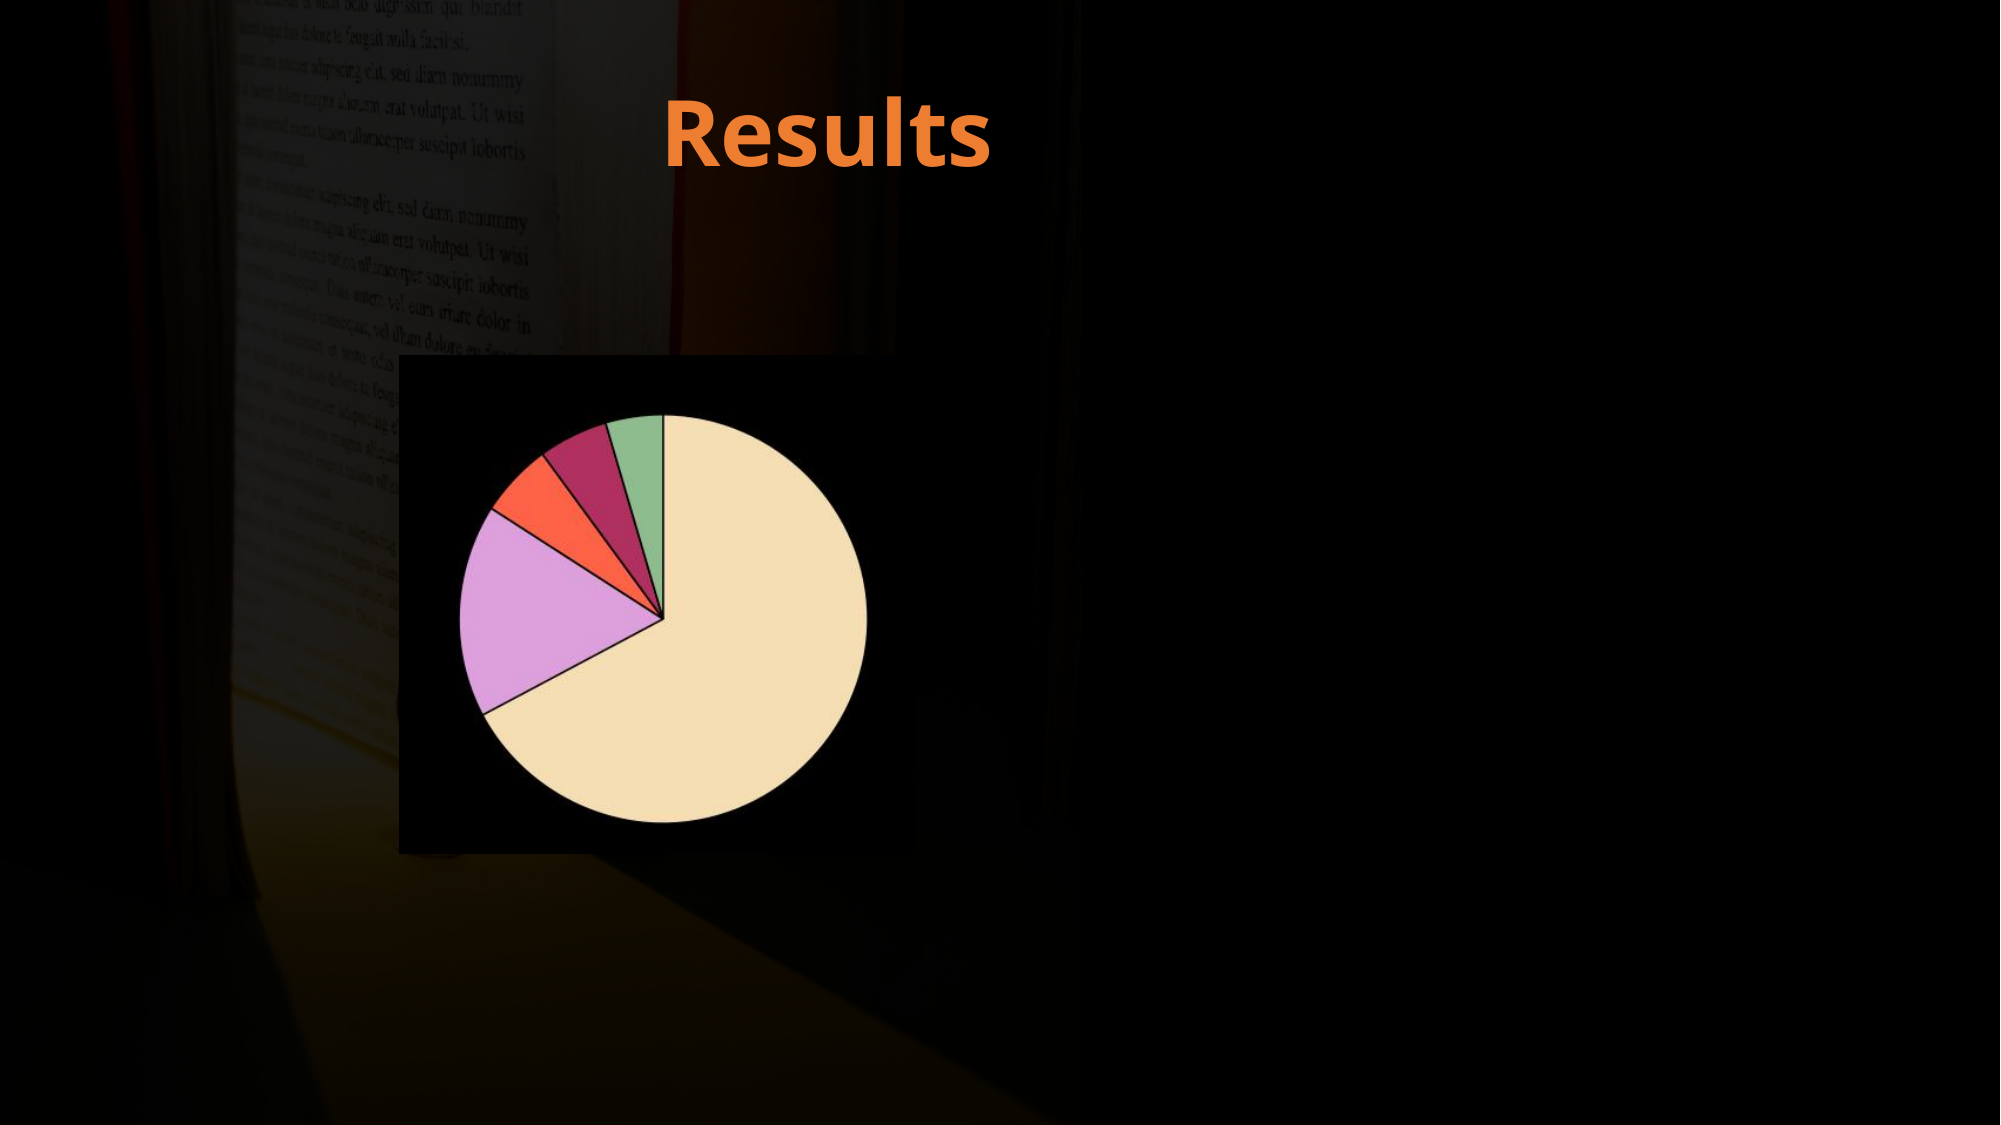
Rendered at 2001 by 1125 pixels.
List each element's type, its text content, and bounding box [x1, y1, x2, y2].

title Results [137, 59, 1863, 201]
picture [0, 0, 2000, 1125]
